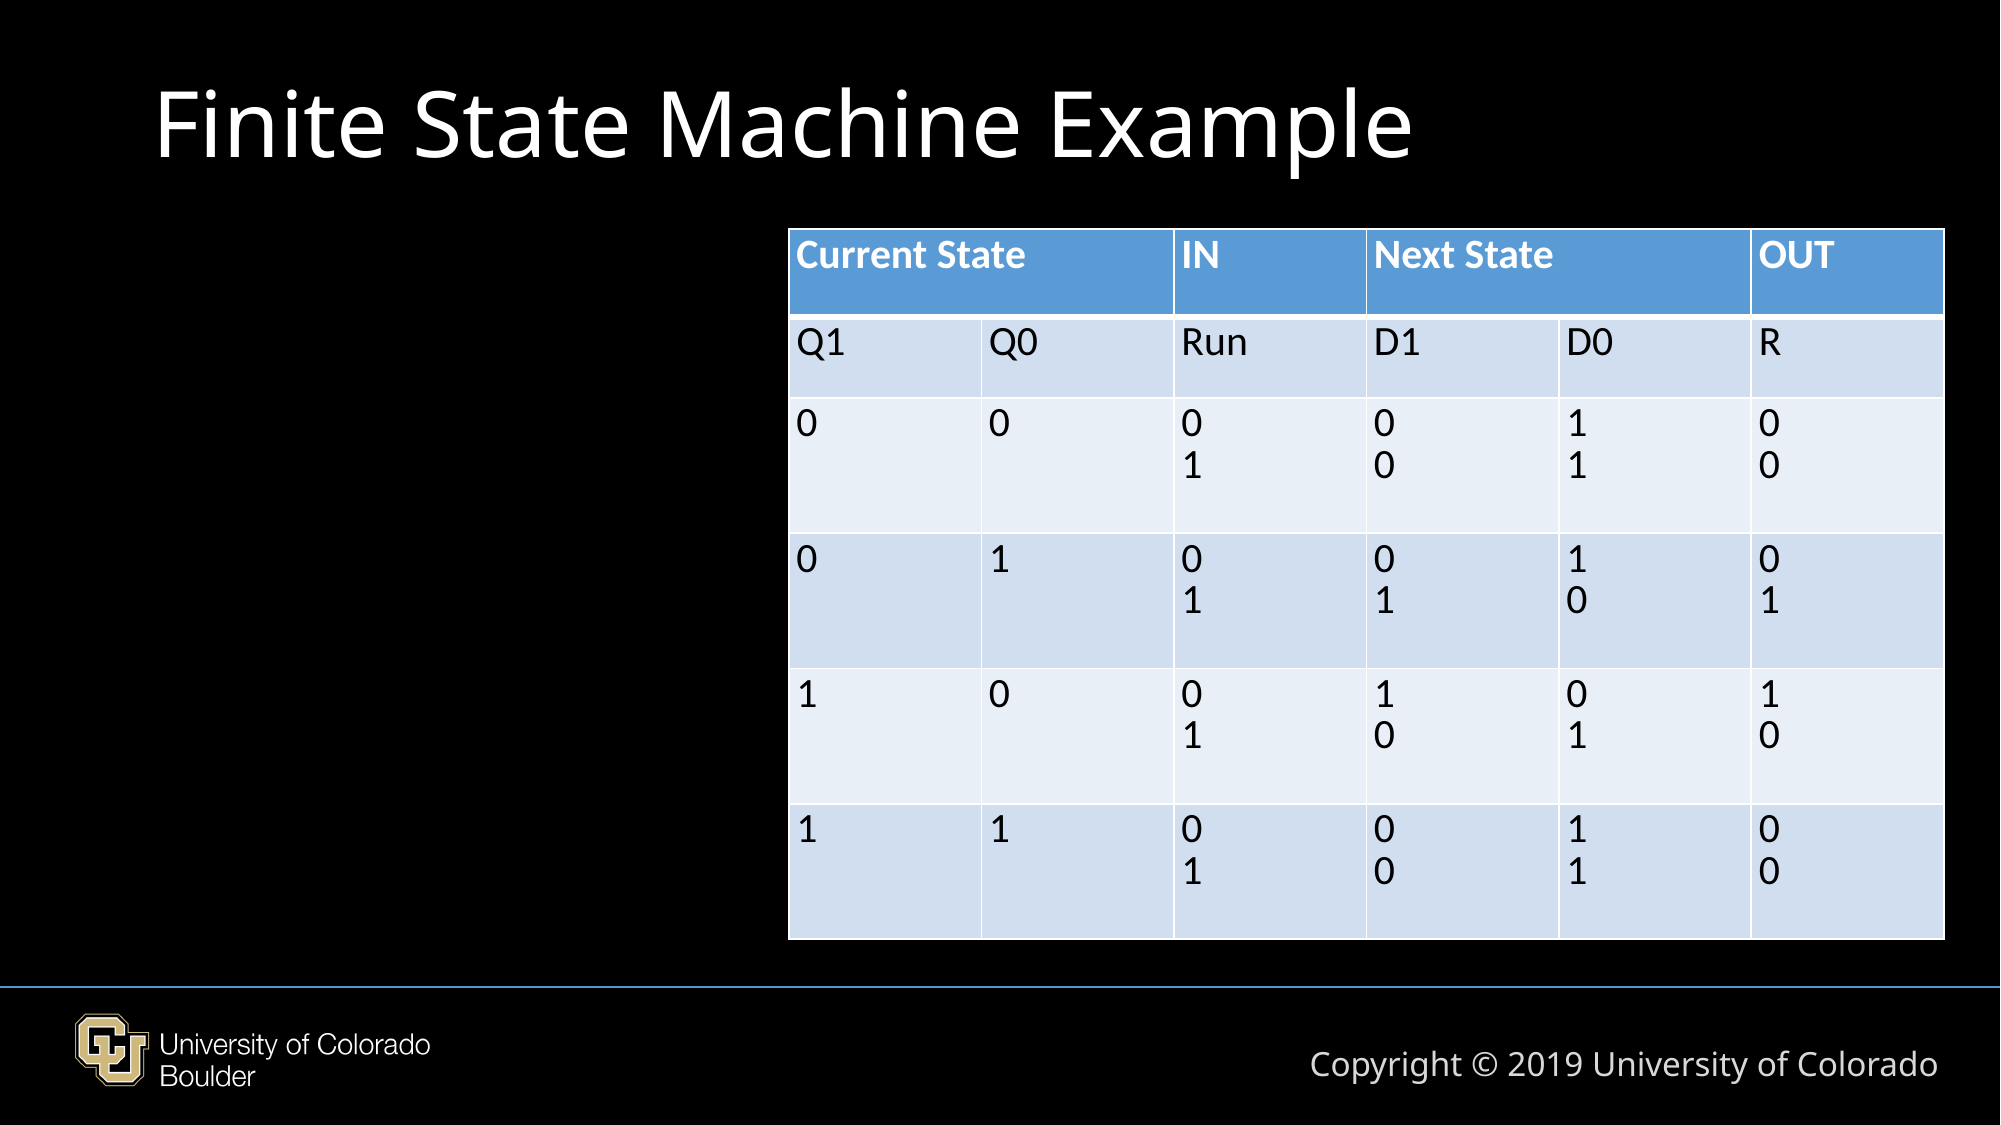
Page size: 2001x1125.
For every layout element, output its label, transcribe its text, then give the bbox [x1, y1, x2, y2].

table_cell 1 [982, 805, 1173, 938]
table_cell 0 1 [1175, 399, 1366, 532]
table_cell 0 1 [1175, 805, 1366, 938]
table_cell Q1 [790, 320, 981, 397]
table_cell 0 [982, 669, 1173, 803]
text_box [1294, 1010, 2000, 1118]
picture [62, 1007, 458, 1105]
table_header IN [1175, 230, 1366, 314]
table_cell 0 0 [1367, 399, 1558, 532]
table_cell 1 1 [1560, 399, 1750, 532]
table_cell 0 0 [1367, 805, 1558, 938]
table_cell 0 [790, 534, 981, 668]
table_header OUT [1752, 230, 1943, 314]
table_cell D1 [1367, 320, 1558, 397]
table_header Current State [790, 230, 1173, 314]
table_cell 0 0 [1752, 805, 1943, 938]
table_cell R [1752, 320, 1943, 397]
table_header Next State [1367, 230, 1750, 314]
table_cell 1 [790, 669, 981, 803]
table_cell 0 1 [1175, 669, 1366, 803]
table_cell 1 0 [1367, 669, 1558, 803]
table_cell 1 0 [1560, 534, 1750, 668]
table_cell 0 [982, 399, 1173, 532]
text_box Finite State Machine Example [137, 59, 1863, 196]
table_cell 1 1 [1560, 805, 1750, 938]
table_cell 0 1 [1752, 534, 1943, 668]
table_cell D0 [1560, 320, 1750, 397]
table_cell Run [1175, 320, 1366, 397]
table_cell 0 1 [1175, 534, 1366, 668]
table_cell 0 [790, 399, 981, 532]
table_cell Q0 [982, 320, 1173, 397]
table_cell 1 [982, 534, 1173, 668]
table_cell 0 0 [1752, 399, 1943, 532]
table_cell 0 1 [1560, 669, 1750, 803]
table_cell 1 0 [1752, 669, 1943, 803]
table_cell 1 [790, 805, 981, 938]
table_cell 0 1 [1367, 534, 1558, 668]
